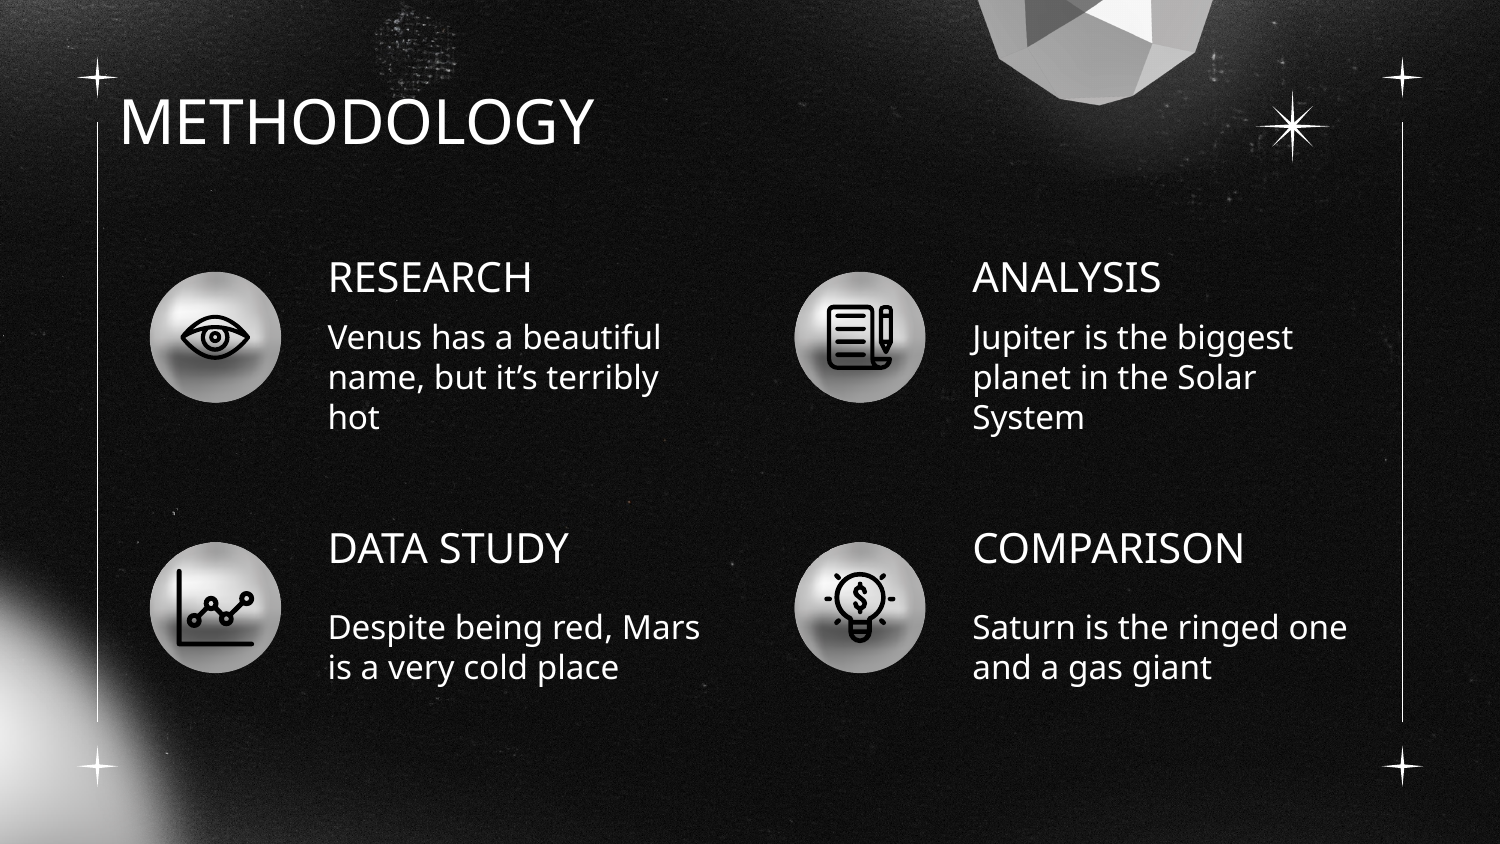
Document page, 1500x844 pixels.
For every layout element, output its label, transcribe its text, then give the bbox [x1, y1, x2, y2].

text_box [179, 314, 251, 361]
subtitle Jupiter is the biggest planet in the Solar System [972, 314, 1353, 438]
subtitle COMPARISON [972, 507, 1353, 584]
subtitle Saturn is the ringed one and a gas giant [972, 584, 1353, 708]
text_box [826, 304, 894, 371]
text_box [176, 568, 255, 647]
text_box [1251, 85, 1334, 168]
subtitle ANALYSIS [972, 237, 1353, 314]
picture [0, 0, 1500, 844]
title METHODOLOGY [118, 72, 1382, 167]
subtitle RESEARCH [327, 237, 708, 314]
subtitle Venus has a beautiful name, but it’s terribly hot [327, 314, 708, 438]
subtitle DATA STUDY [327, 507, 708, 584]
subtitle Despite being red, Mars is a very cold place [327, 584, 708, 708]
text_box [824, 571, 896, 644]
